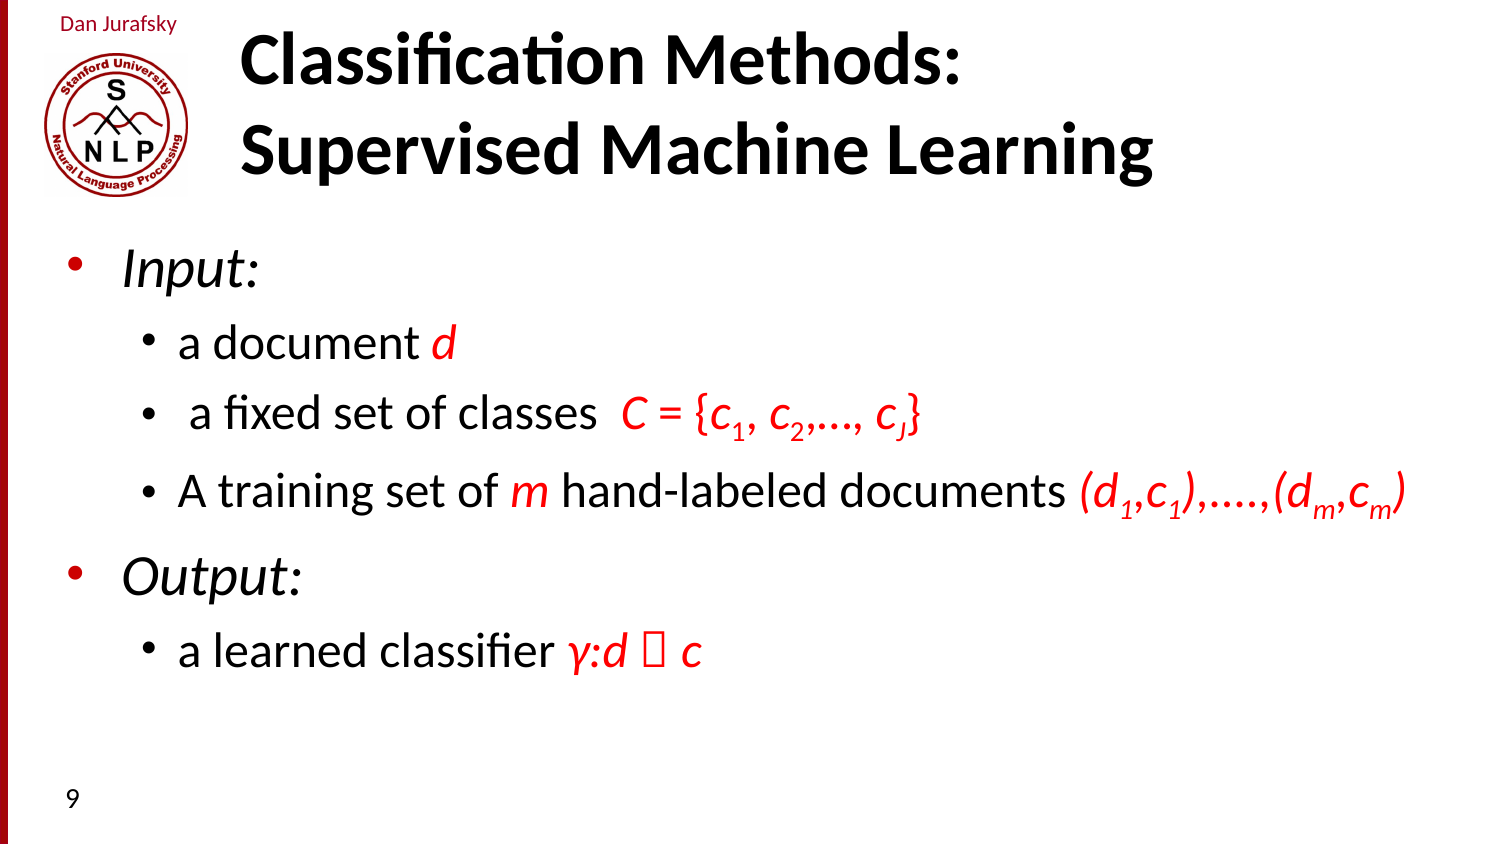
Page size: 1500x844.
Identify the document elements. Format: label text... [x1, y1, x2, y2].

title Classification Methods: Supervised Machine Learning [225, 75, 1450, 197]
slide_number 9 [49, 771, 376, 829]
list Input: a document d a fixed set of classes C = {c1, c2,…, cJ} A training set of m hand-labeled documents (d1,c1),....,(dm,cm) Output: a learned classifier γ:d  c [50, 221, 1450, 769]
picture [44, 53, 188, 197]
